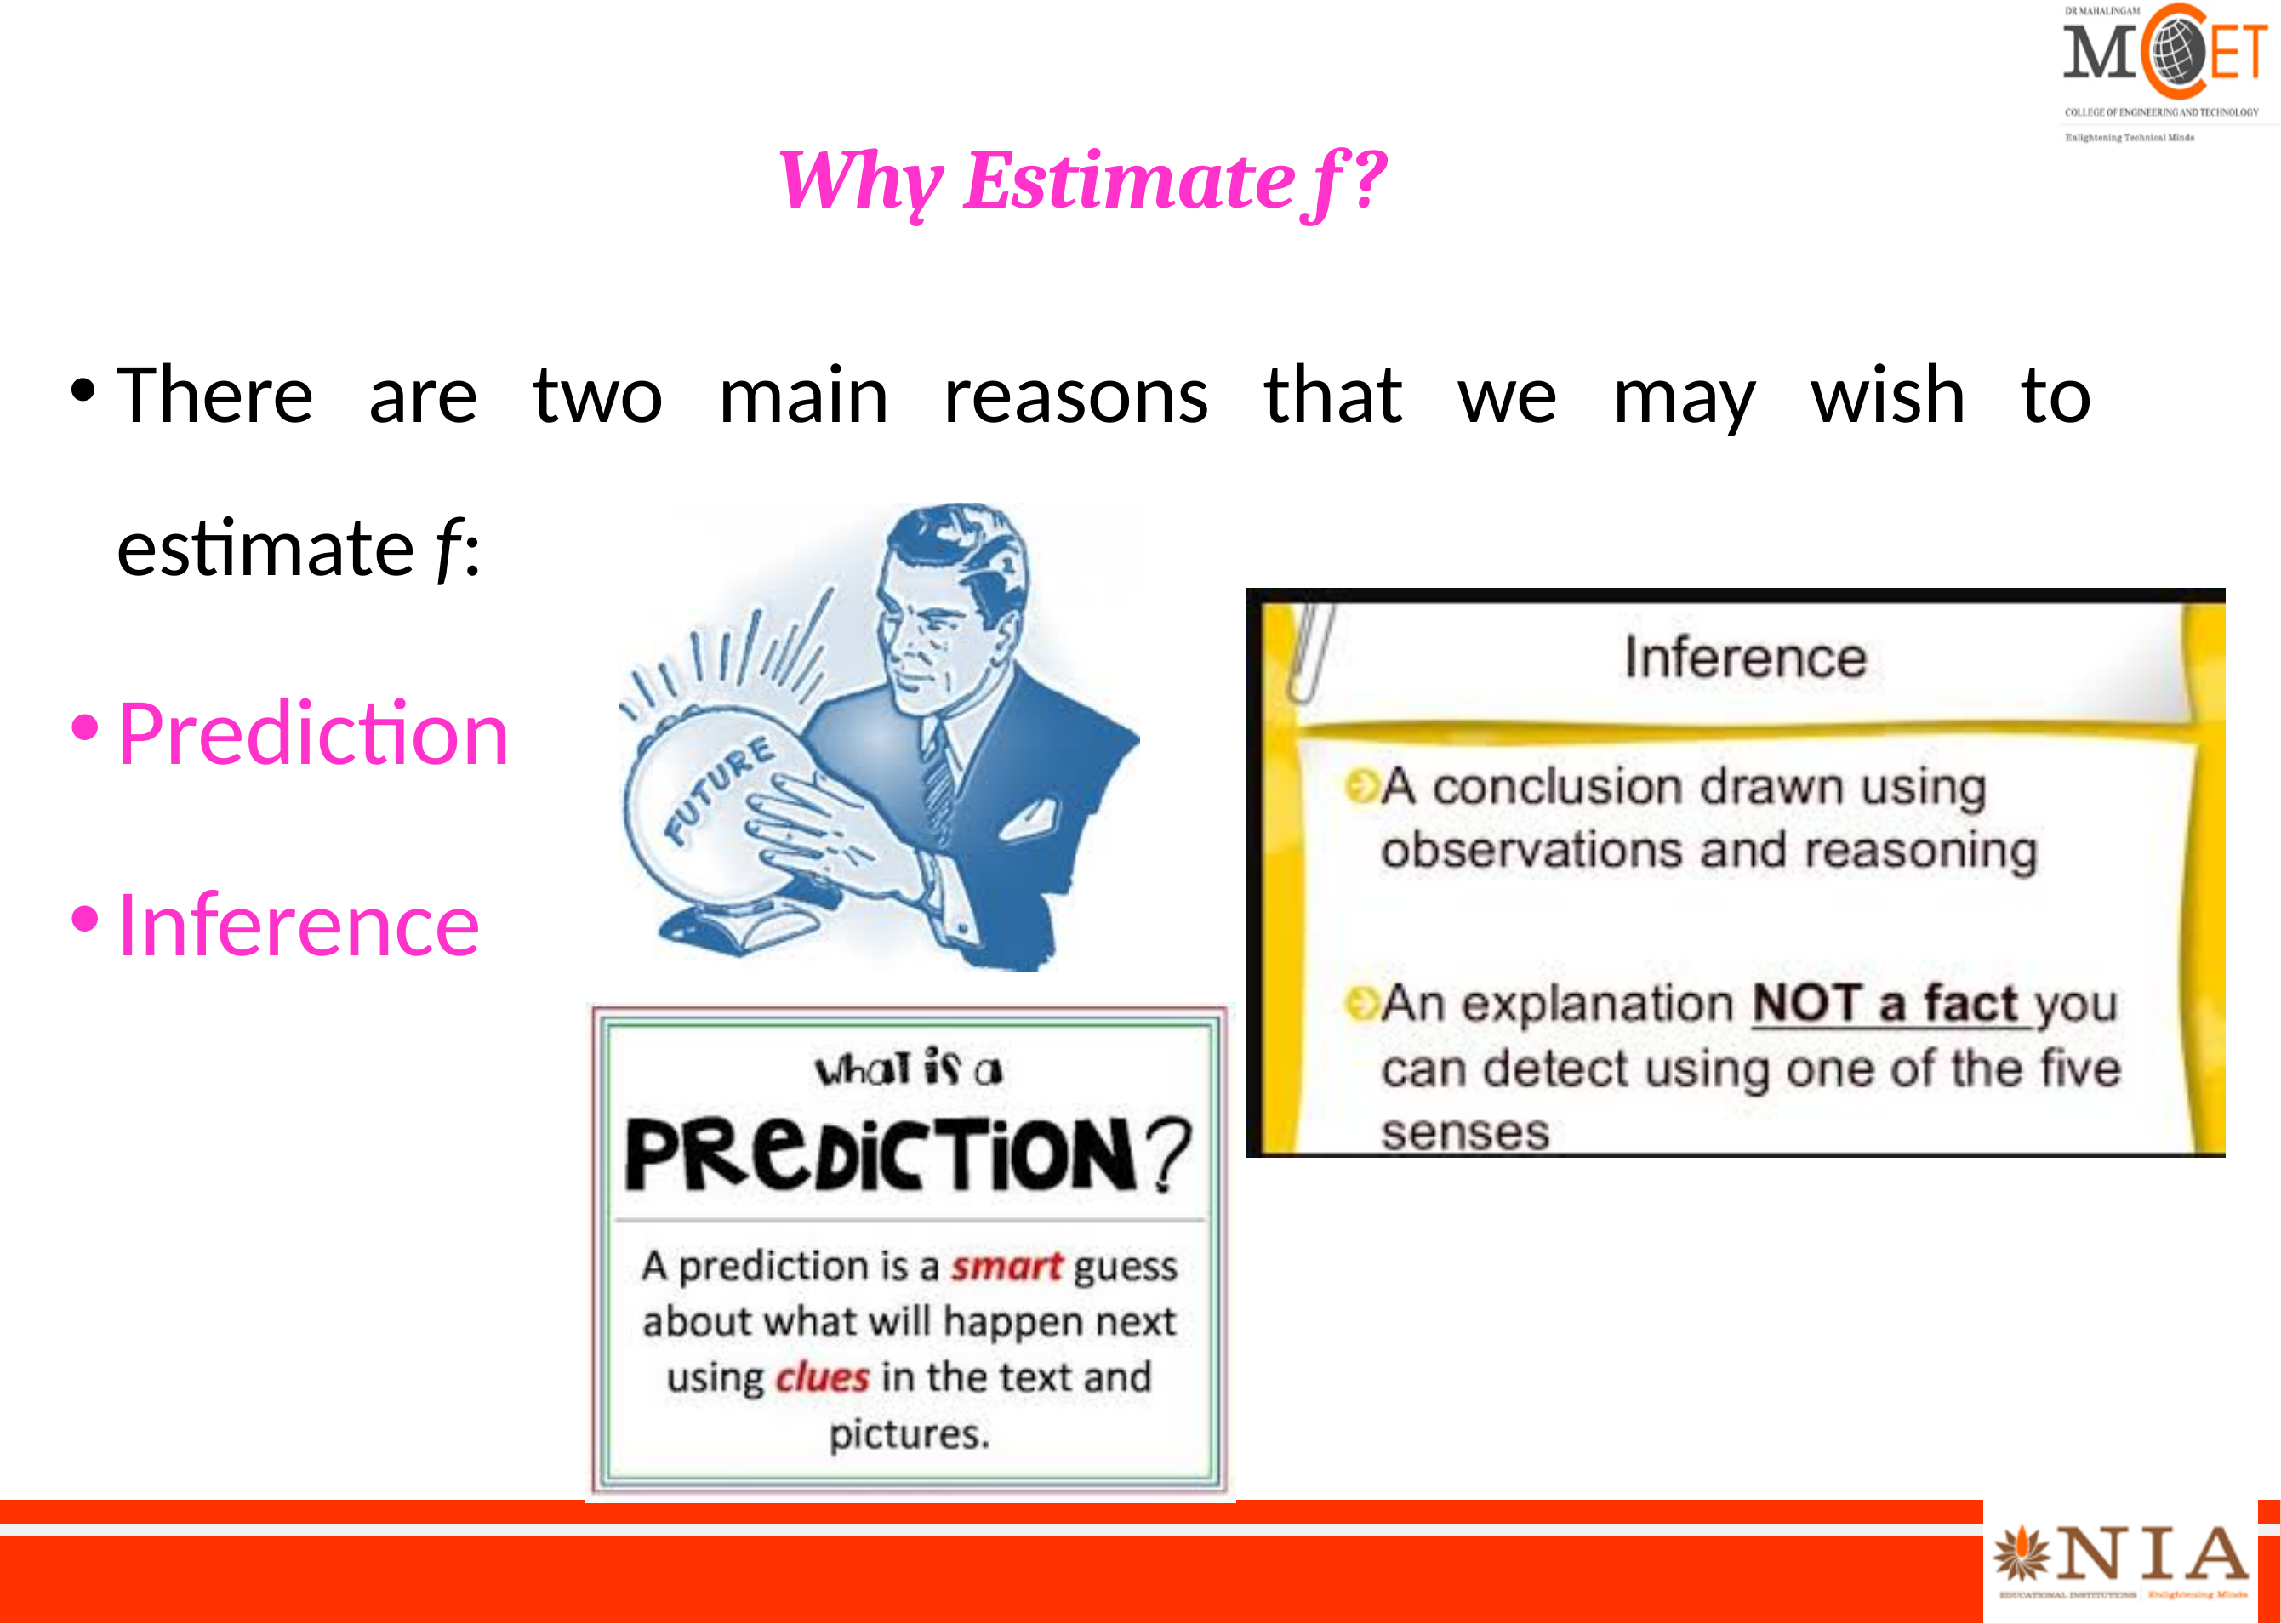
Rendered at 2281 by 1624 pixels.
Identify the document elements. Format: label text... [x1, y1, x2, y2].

list There are two main reasons that we may wish to estimate f: Prediction Inference [55, 280, 2108, 1160]
picture [585, 1002, 1236, 1503]
picture [619, 503, 1140, 972]
title Why Estimate f? [55, 56, 2108, 280]
picture [1983, 1499, 2258, 1623]
picture [2060, 1, 2281, 145]
picture [1246, 588, 2226, 1158]
